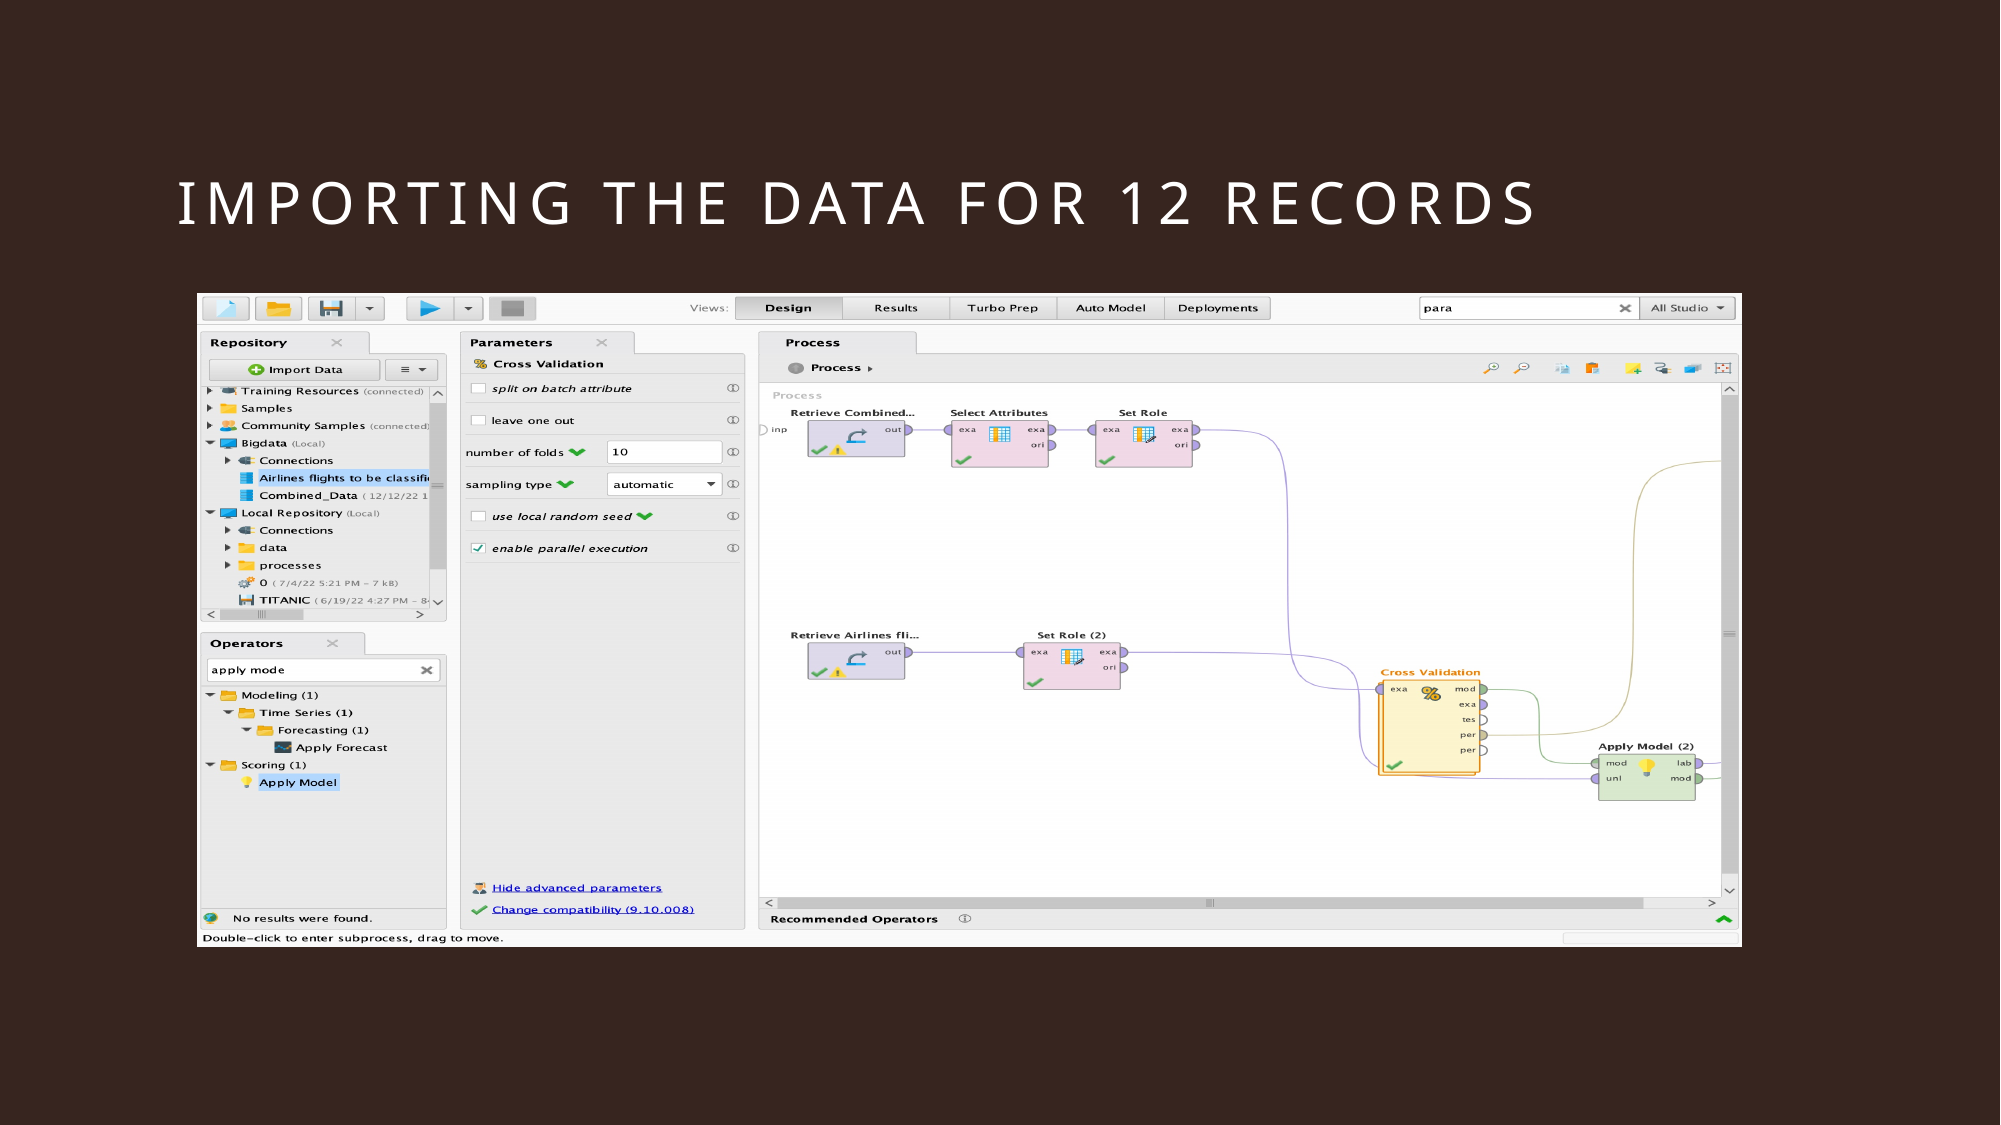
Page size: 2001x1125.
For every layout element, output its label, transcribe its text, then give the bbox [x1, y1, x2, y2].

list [197, 293, 1743, 947]
title Importing the data for 12 records [177, 165, 1822, 274]
